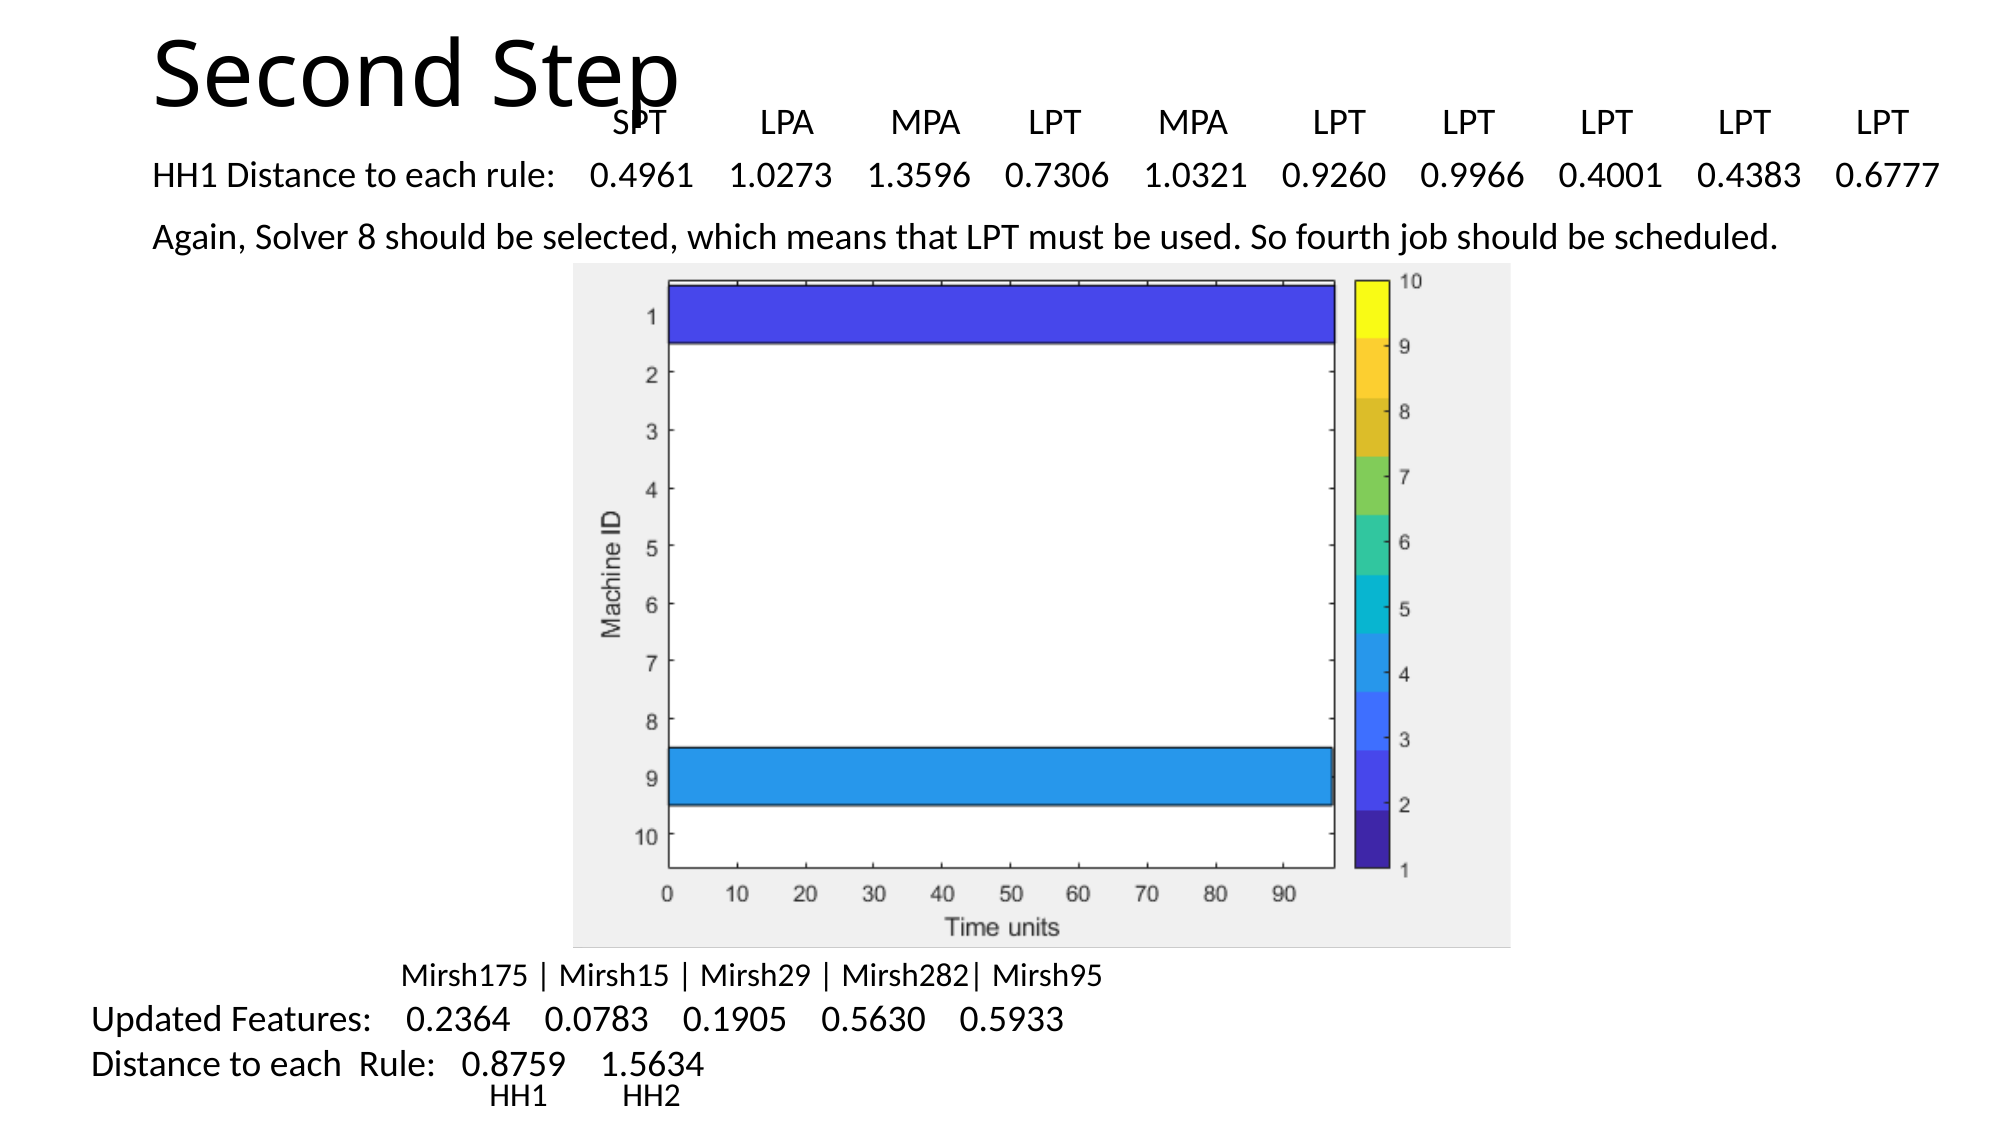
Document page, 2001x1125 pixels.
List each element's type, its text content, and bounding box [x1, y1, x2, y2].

picture [573, 263, 1511, 948]
text_box Mirsh175 | Mirsh15 | Mirsh29 | Mirsh282| Mirsh95 [385, 945, 1249, 1000]
list HH1 Distance to each rule: 0.4961 1.0273 1.3596 0.7306 1.0321 0.9260 0.9966 0.4001 0.4383 0.6777 Again, Solver 8 should be selected, which means that LPT must be used. So fourth job should be scheduled. [137, 147, 2000, 987]
title Second Step [137, 6, 1863, 147]
text_box HH1 HH2 [474, 1066, 699, 1121]
text_box SPT LPA MPA LPT MPA LPT LPT LPT LPT LPT [597, 94, 2000, 151]
text_box Updated Features: 0.2364 0.0783 0.1905 0.5630 0.5933 Distance to each Rule: 0.8759 1.5634 [76, 986, 1863, 1125]
